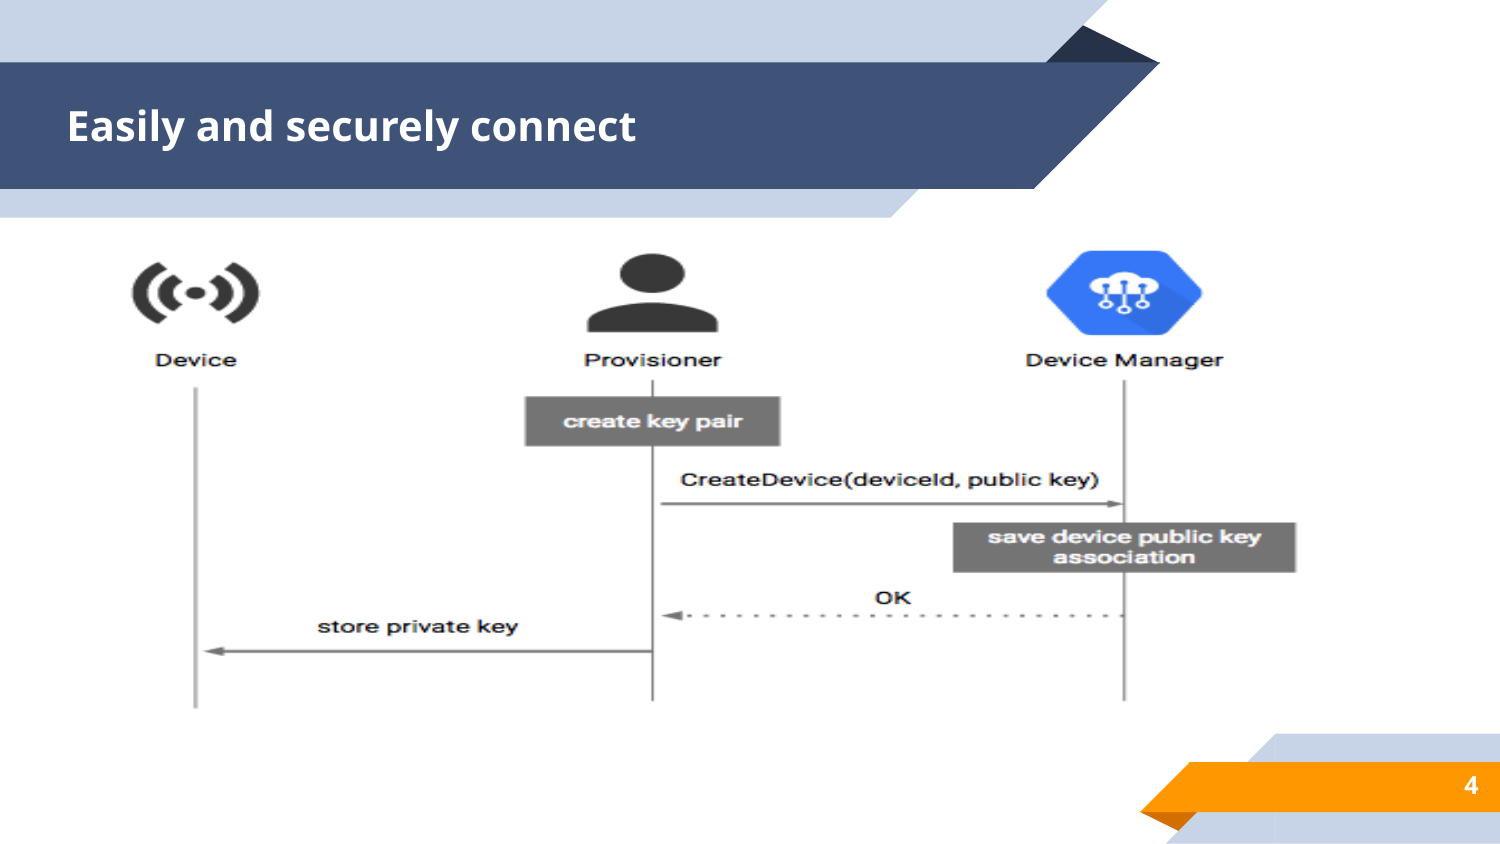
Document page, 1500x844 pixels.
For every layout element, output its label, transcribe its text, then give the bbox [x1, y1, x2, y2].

slide_number 4 [1249, 760, 1494, 813]
picture [107, 236, 1329, 733]
title Easily and securely connect [51, 62, 953, 188]
